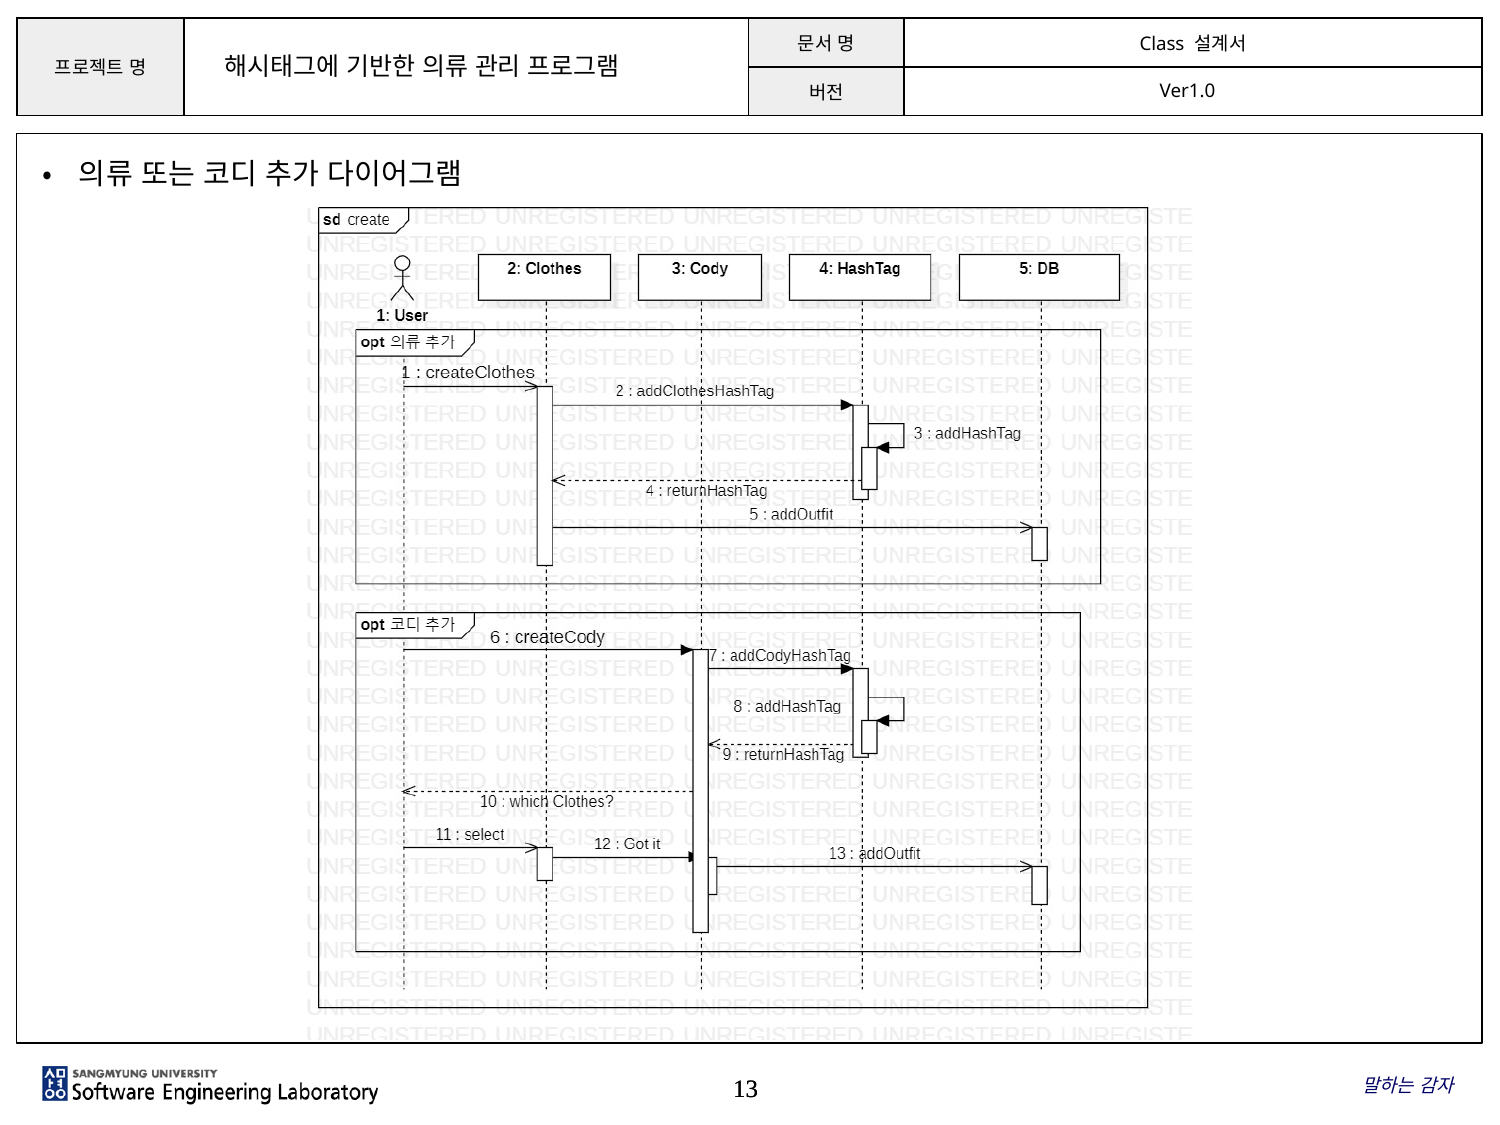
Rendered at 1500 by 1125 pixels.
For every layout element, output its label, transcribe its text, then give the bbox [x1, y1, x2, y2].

picture [42, 1066, 382, 1106]
footer 말하는 감자 [994, 1060, 1454, 1110]
picture [306, 195, 1194, 1040]
text_box 해시태그에 기반한 의류 관리 프로그램 [209, 42, 792, 88]
text_box Ver1.0 [1144, 71, 1342, 109]
text_box •의류 또는 코디 추가 다이어그램 [27, 147, 478, 198]
